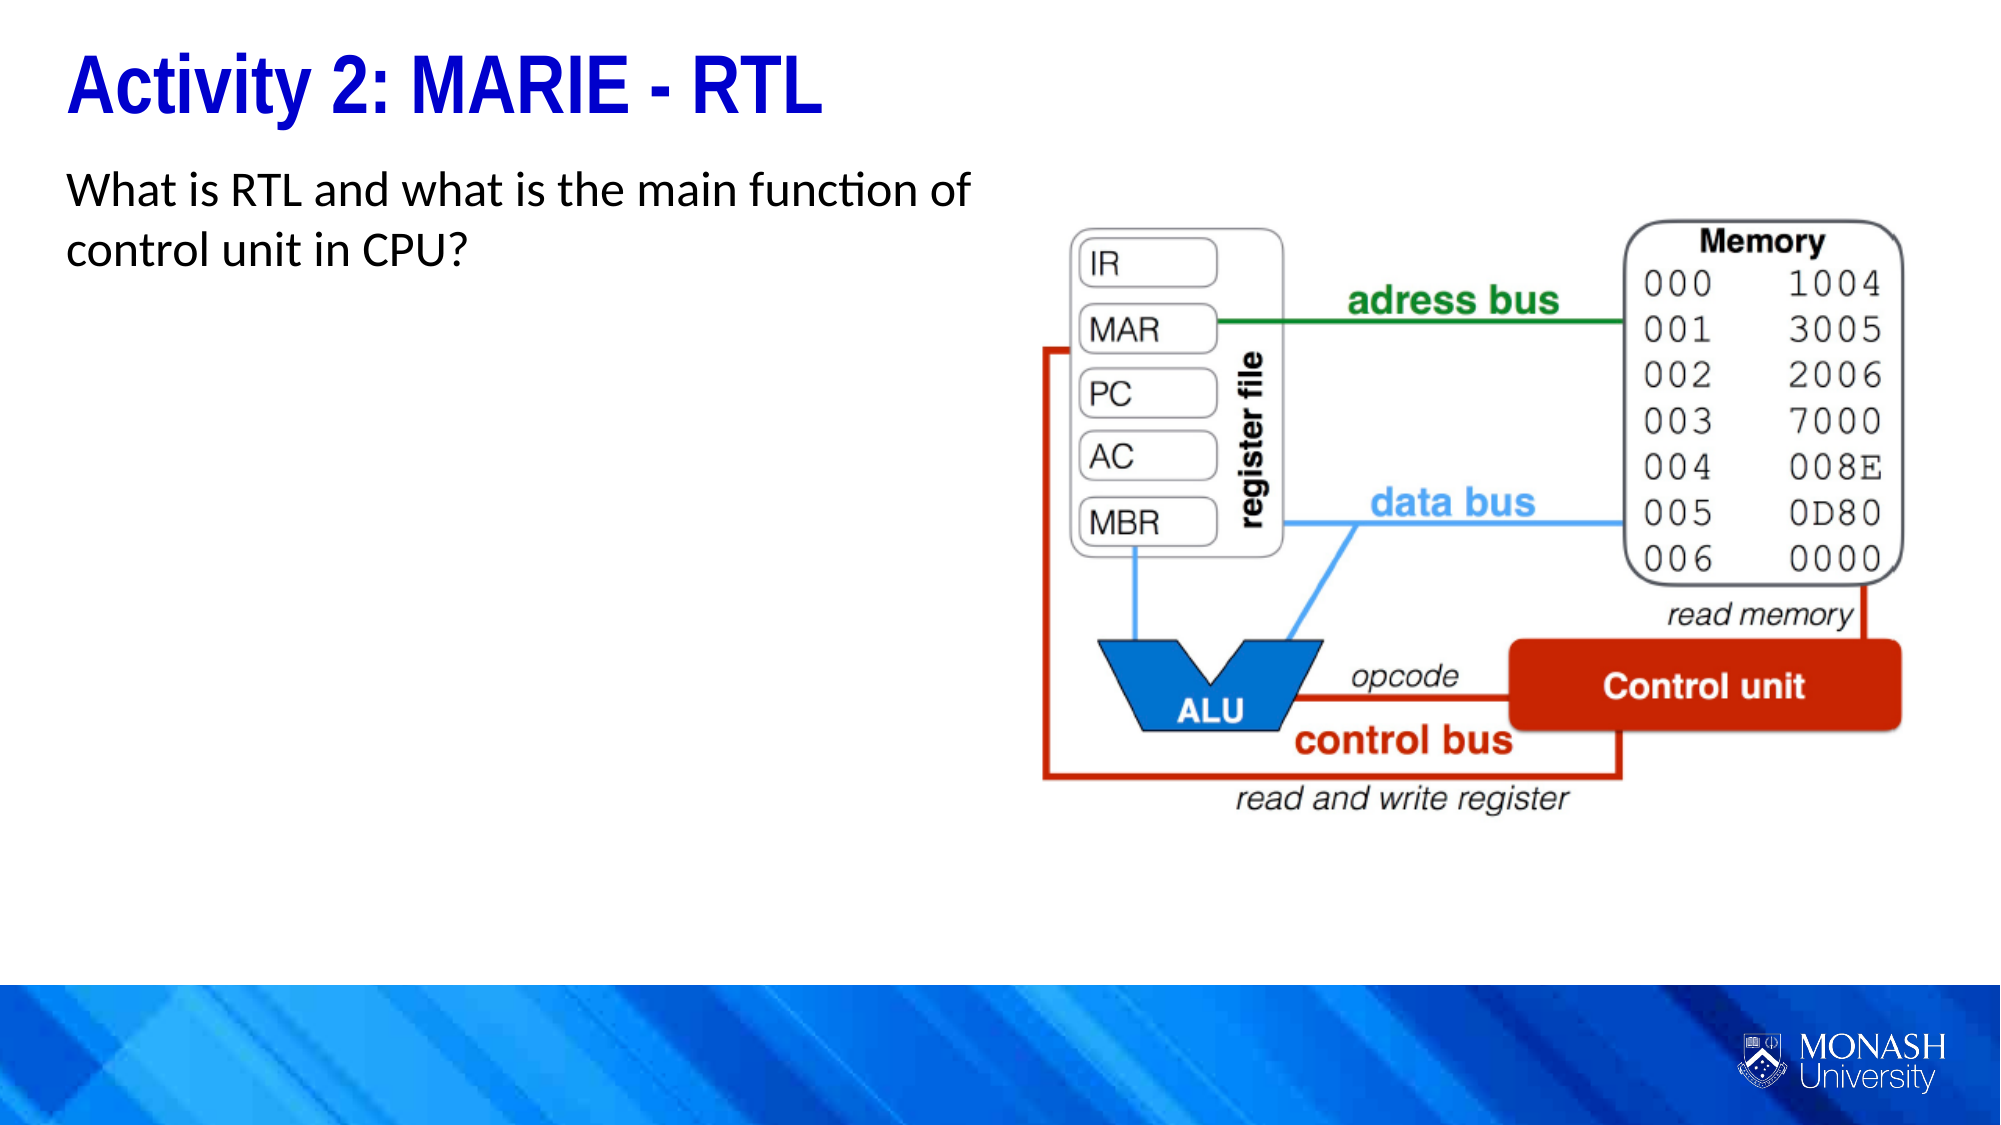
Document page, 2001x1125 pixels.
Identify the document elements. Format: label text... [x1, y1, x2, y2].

list Activity 2: MARIE - RTL [51, 33, 1745, 155]
text_box What is RTL and what is the main function of control unit in CPU? [51, 148, 1089, 284]
picture [1024, 189, 1917, 830]
picture [0, 985, 2000, 1125]
